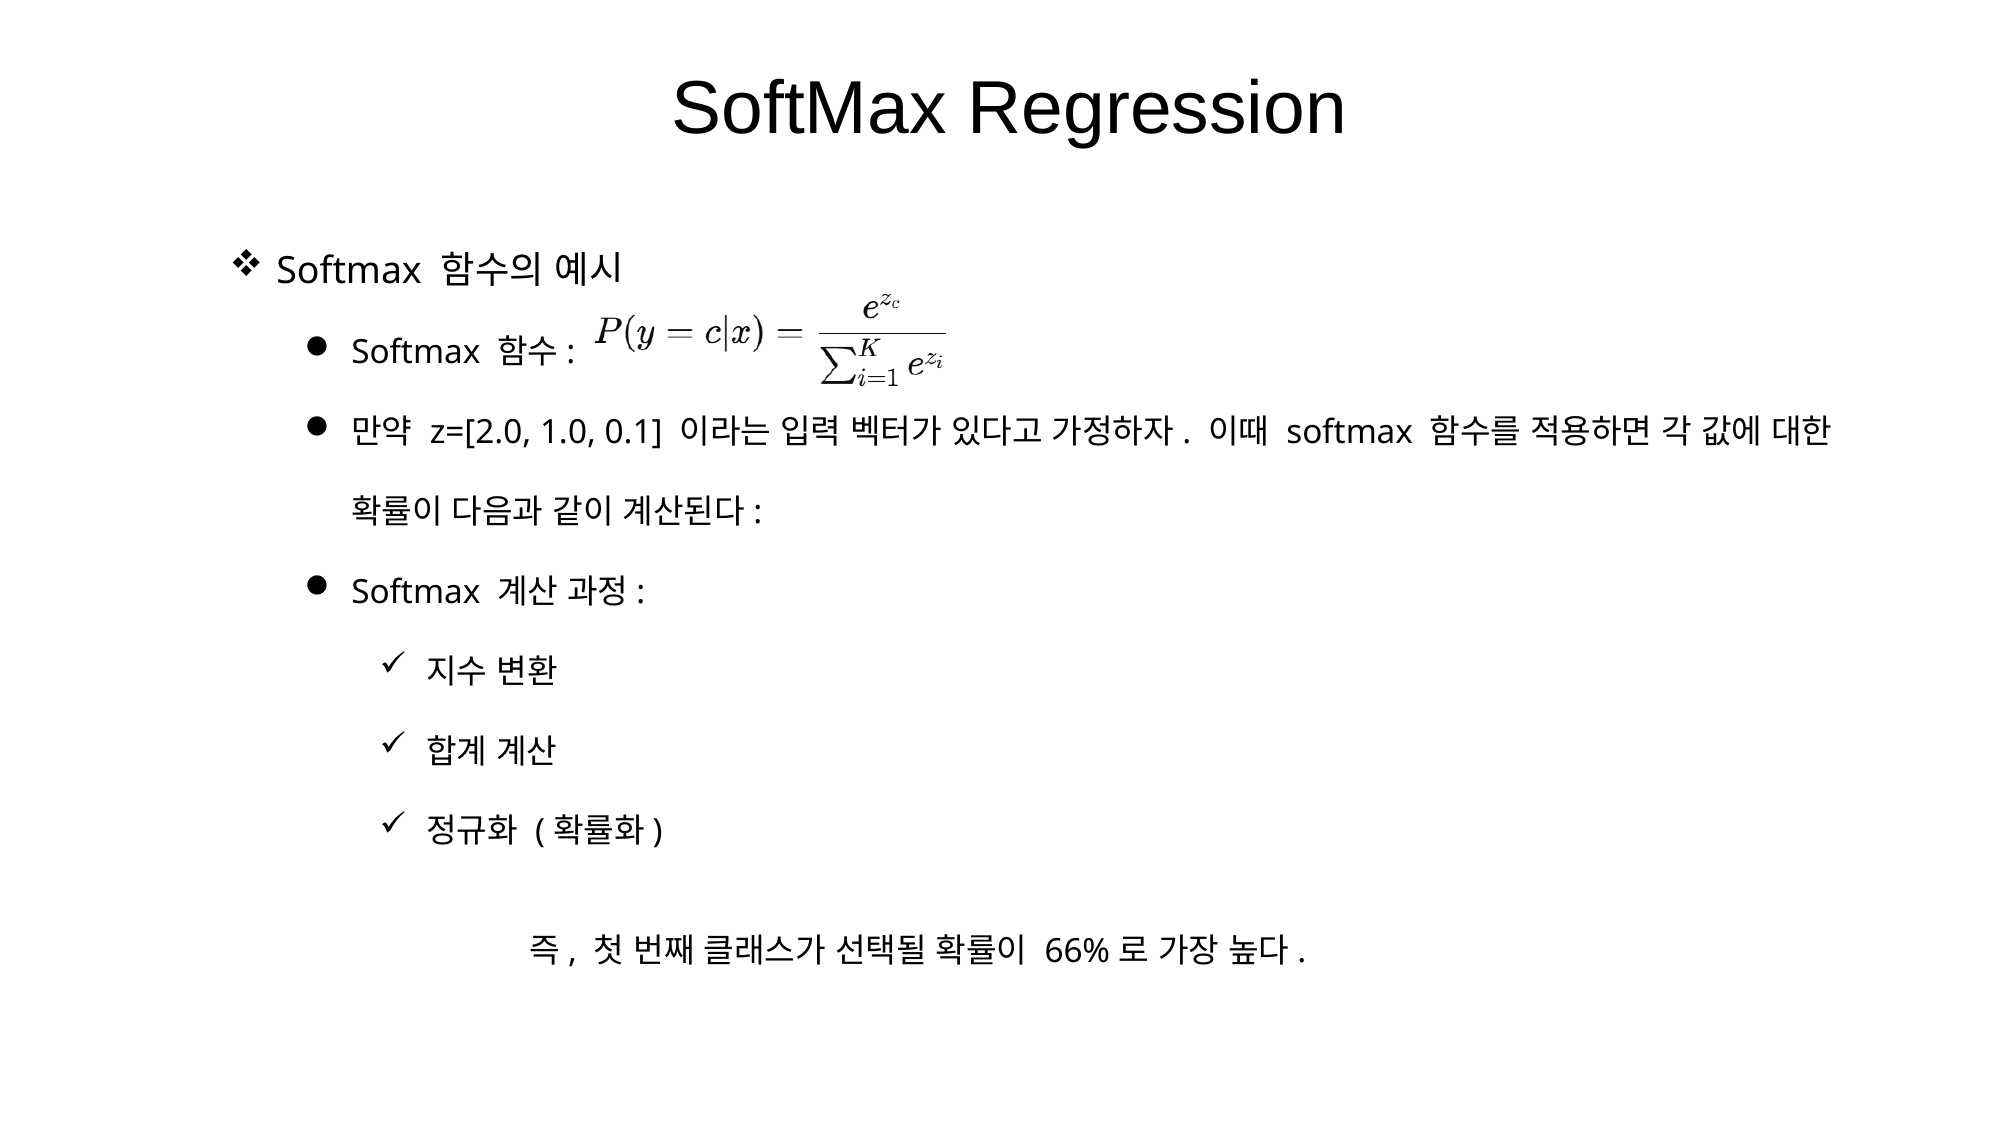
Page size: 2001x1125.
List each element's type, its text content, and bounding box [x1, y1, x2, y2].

picture [586, 282, 973, 399]
text_box SoftMax Regression [657, 51, 1363, 157]
